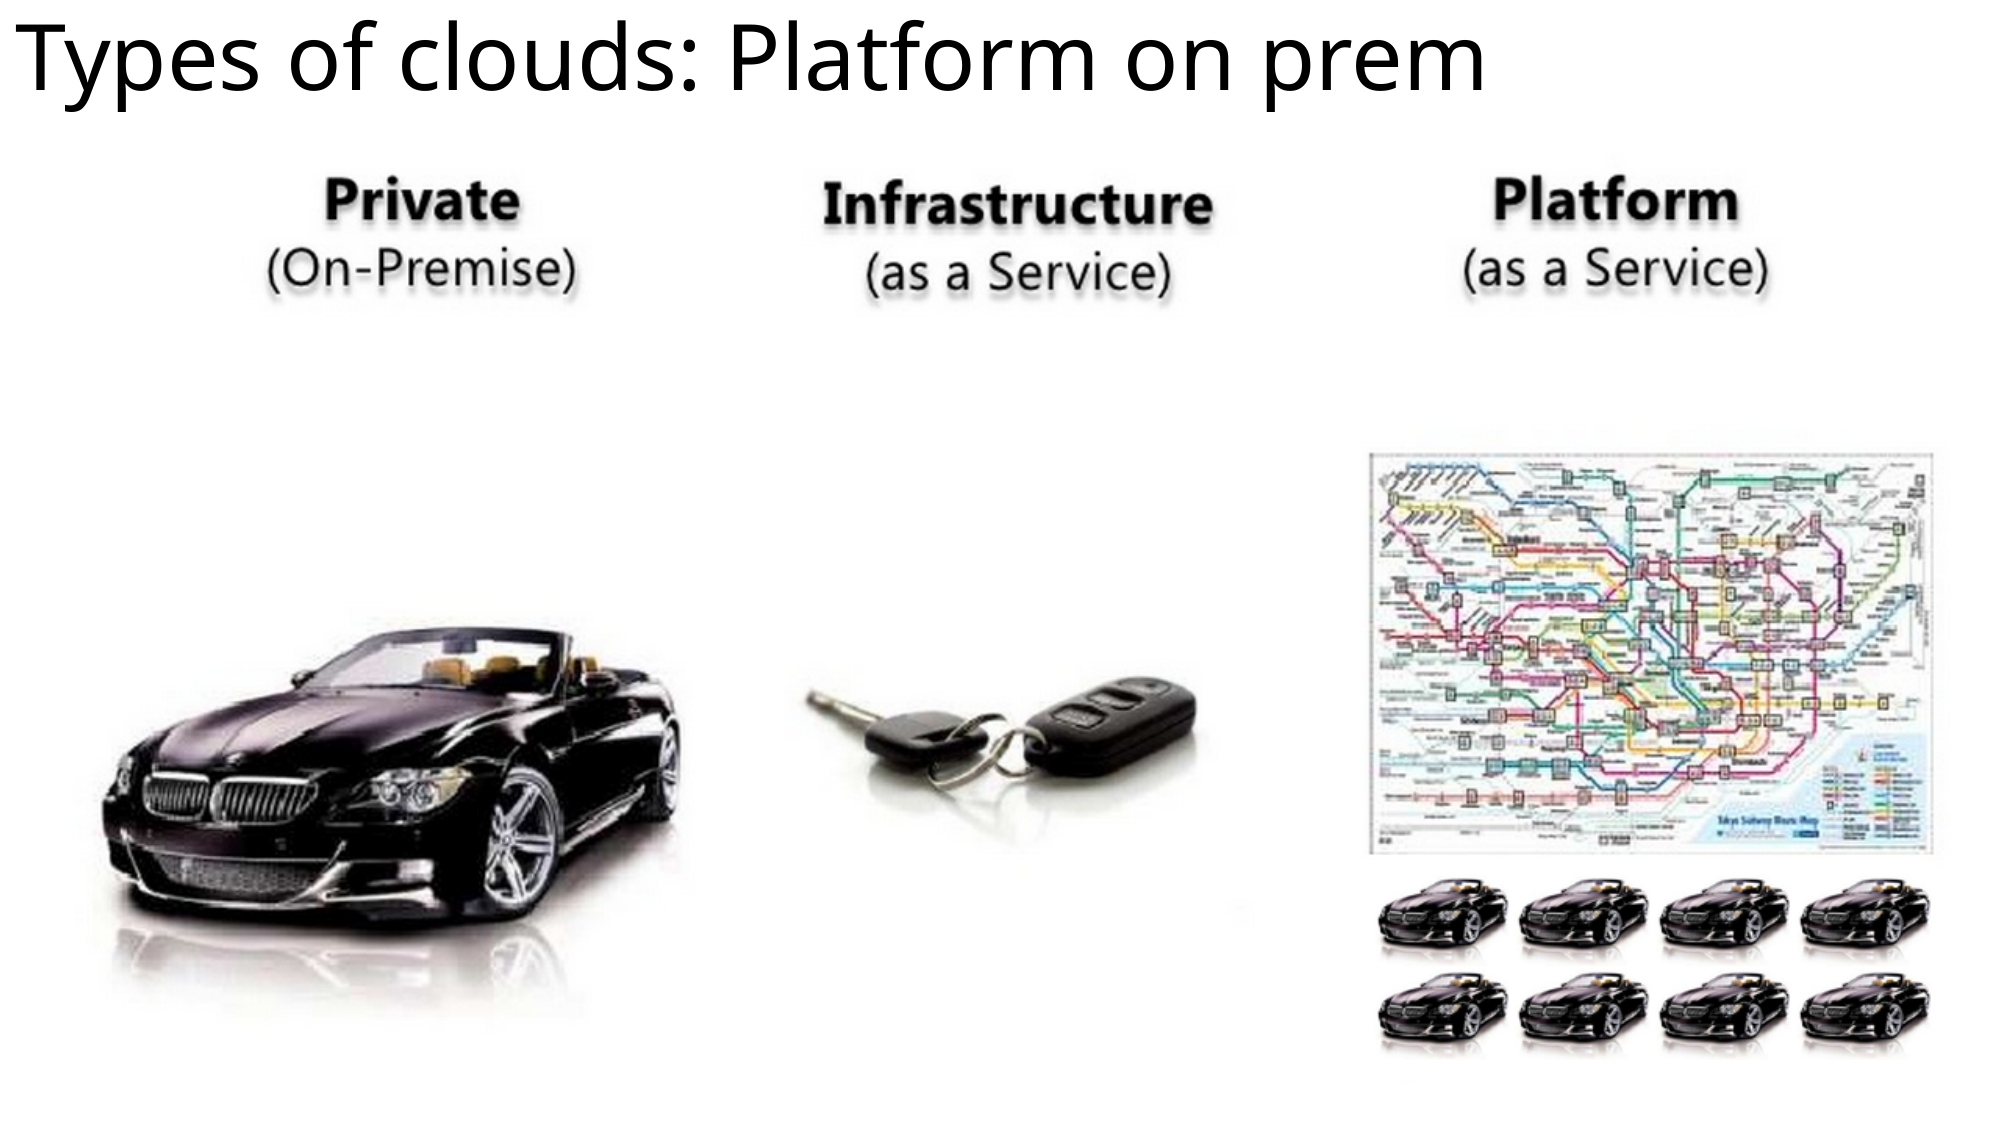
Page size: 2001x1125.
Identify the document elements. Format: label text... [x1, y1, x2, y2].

picture [21, 121, 1976, 1121]
title Types of clouds: Platform on prem [0, 0, 1725, 122]
